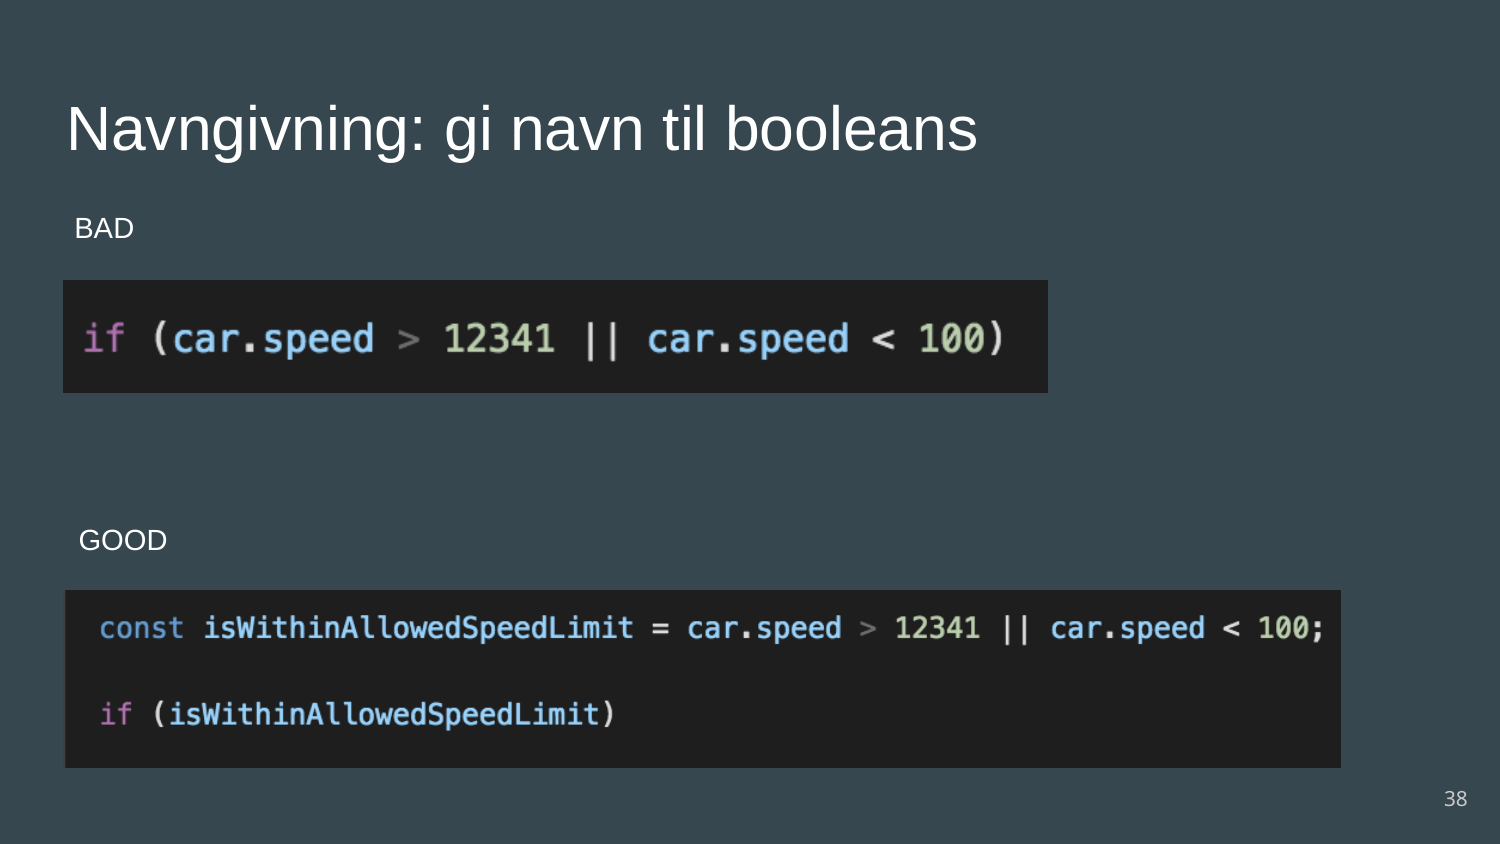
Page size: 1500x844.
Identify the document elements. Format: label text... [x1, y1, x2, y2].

slide_number ‹#› [1392, 767, 1483, 833]
text_box BAD [51, 194, 770, 245]
picture [63, 280, 1049, 393]
picture [63, 590, 1341, 769]
title Navngivning: gi navn til booleans [51, 72, 1449, 167]
text_box GOOD [63, 506, 783, 557]
